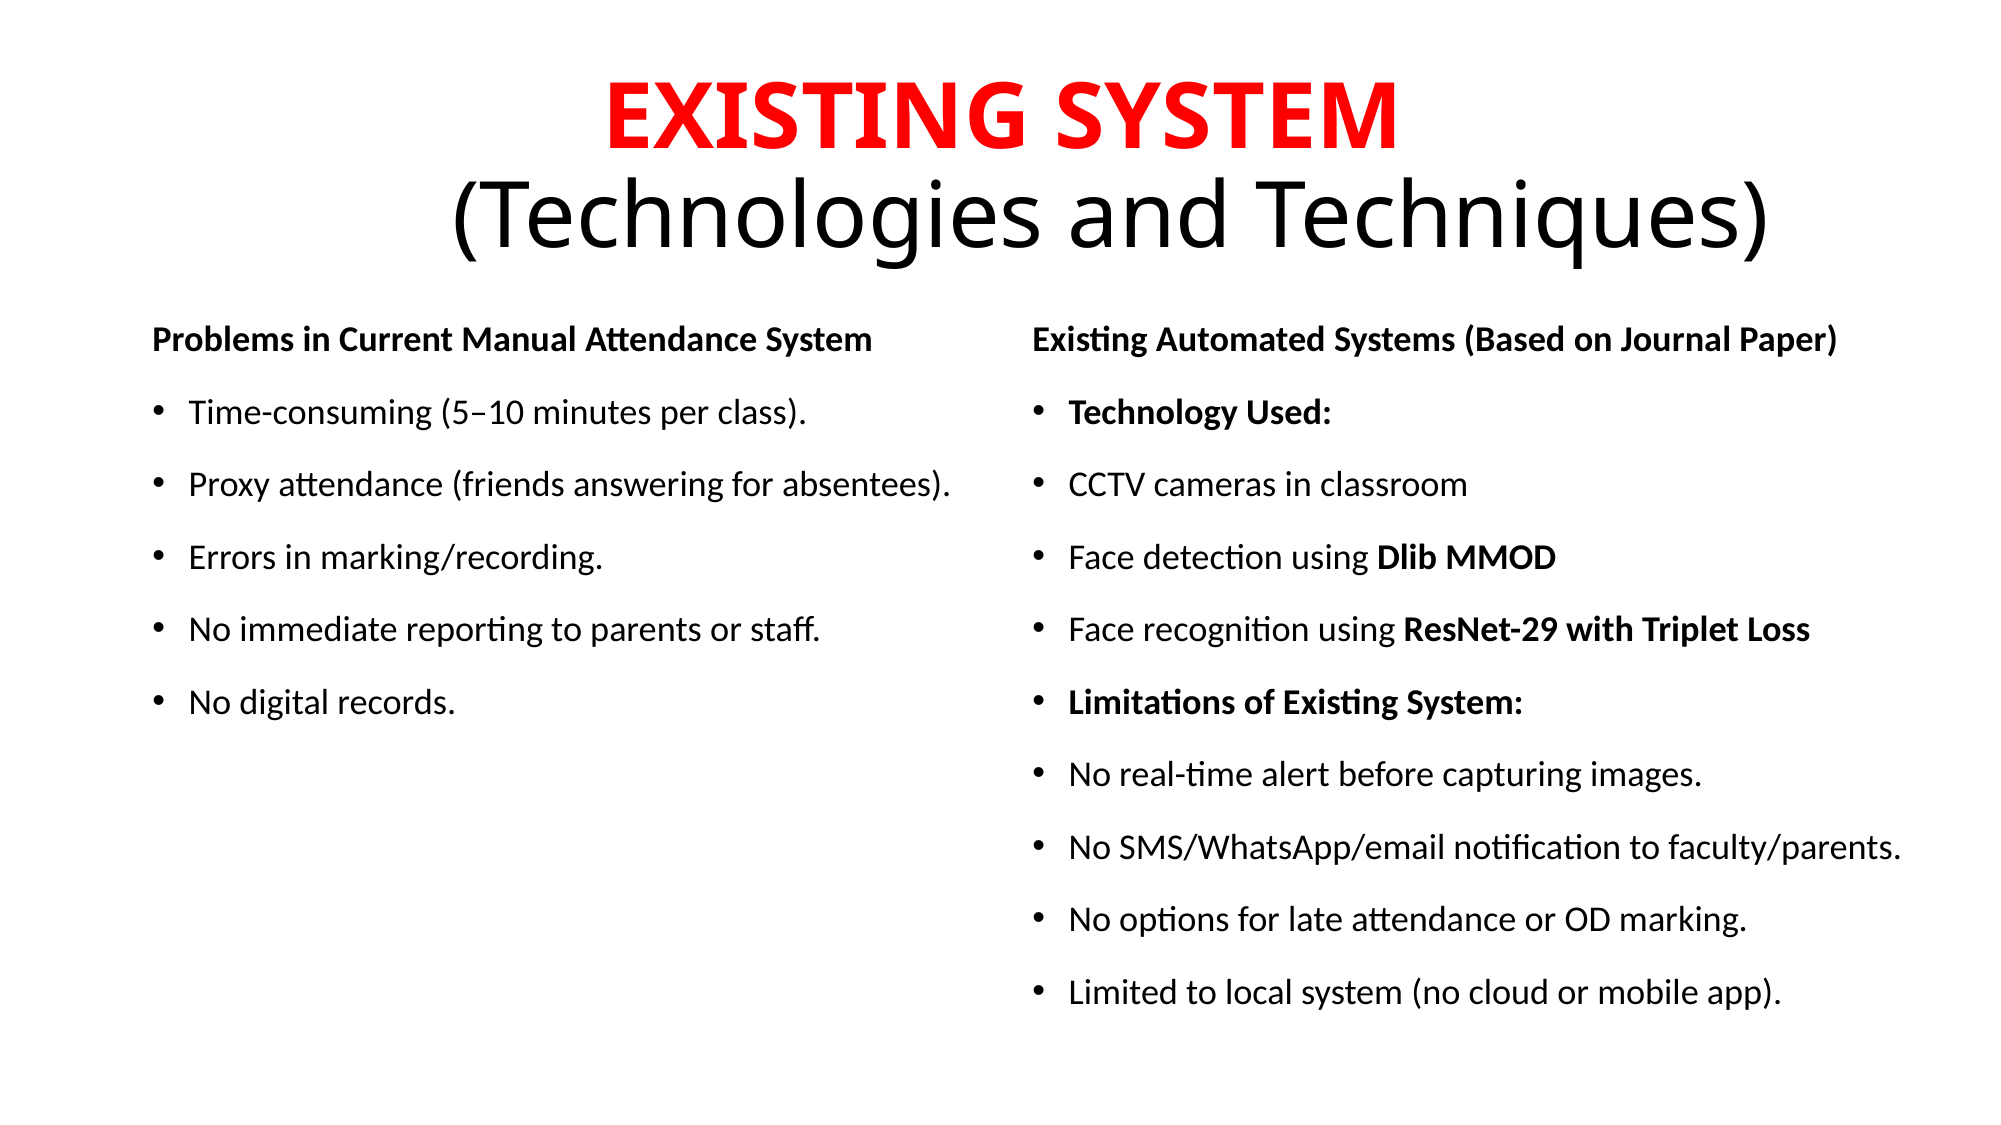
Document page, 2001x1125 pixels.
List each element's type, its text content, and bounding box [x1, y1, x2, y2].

list Problems in Current Manual Attendance System Time-consuming (5–10 minutes per class). Proxy attendance (friends answering for absentees). Errors in marking/recording. No immediate reporting to parents or staff. No digital records. Existing Automated Systems (Based on Journal Paper) Technology Used: CCTV cameras in classroom Face detection using Dlib MMOD Face recognition using ResNet-29 with Triplet Loss Limitations of Existing System: No real-time alert before capturing images. No SMS/WhatsApp/email notification to faculty/parents. No options for late attendance or OD marking. Limited to local system (no cloud or mobile app). [137, 299, 1927, 1066]
title EXISTING SYSTEM (Technologies and Techniques) [137, 59, 1863, 278]
